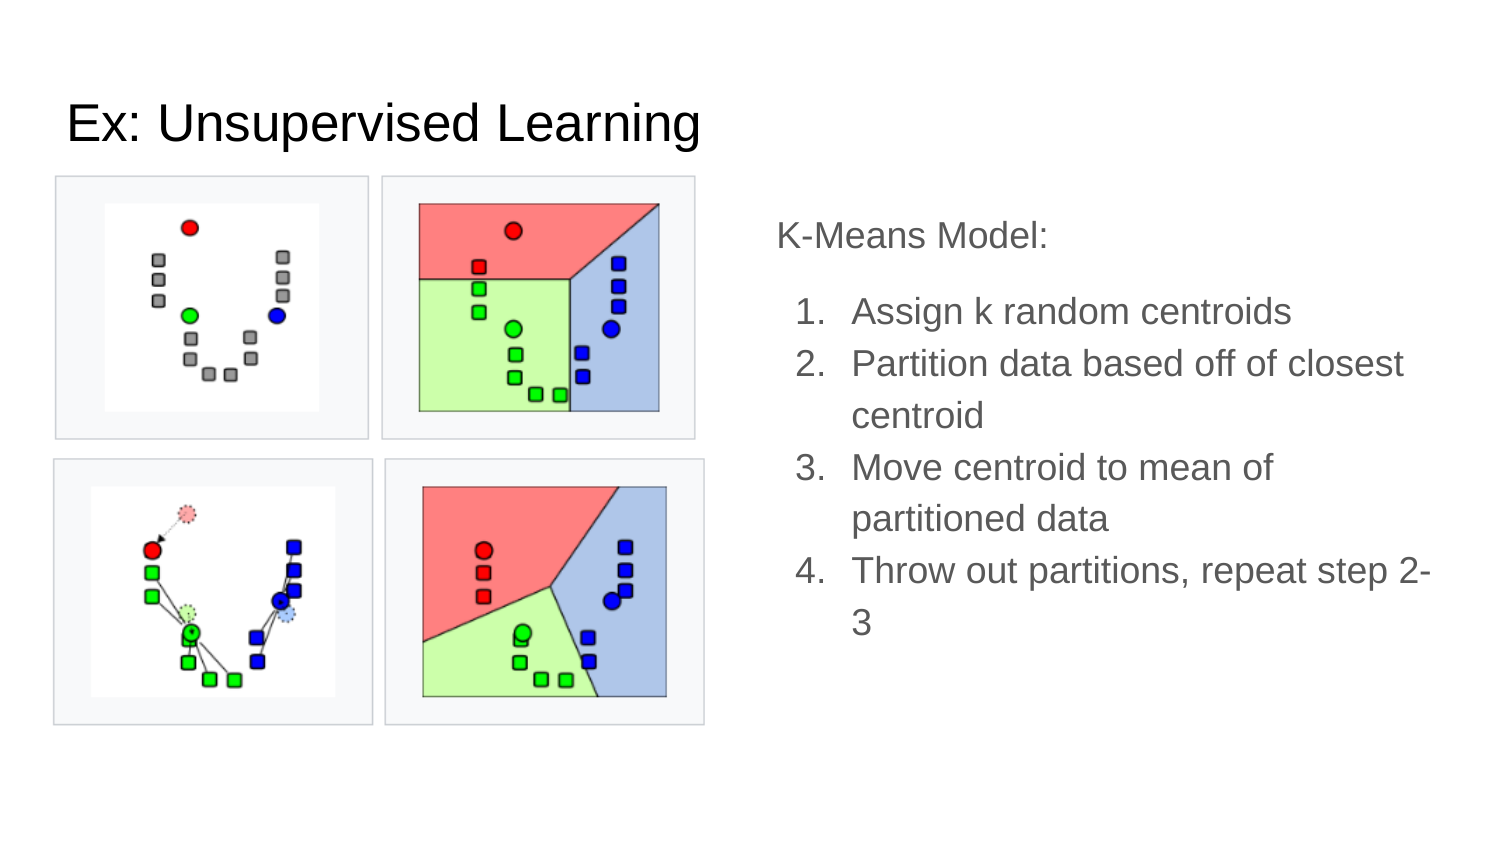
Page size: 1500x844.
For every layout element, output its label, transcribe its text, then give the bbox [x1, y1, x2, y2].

list K-Means Model: Assign k random centroids Partition data based off of closest centroid Move centroid to mean of partitioned data Throw out partitions, repeat step 2-3 [761, 189, 1449, 750]
title Ex: Unsupervised Learning [51, 72, 1449, 167]
picture [42, 166, 713, 734]
